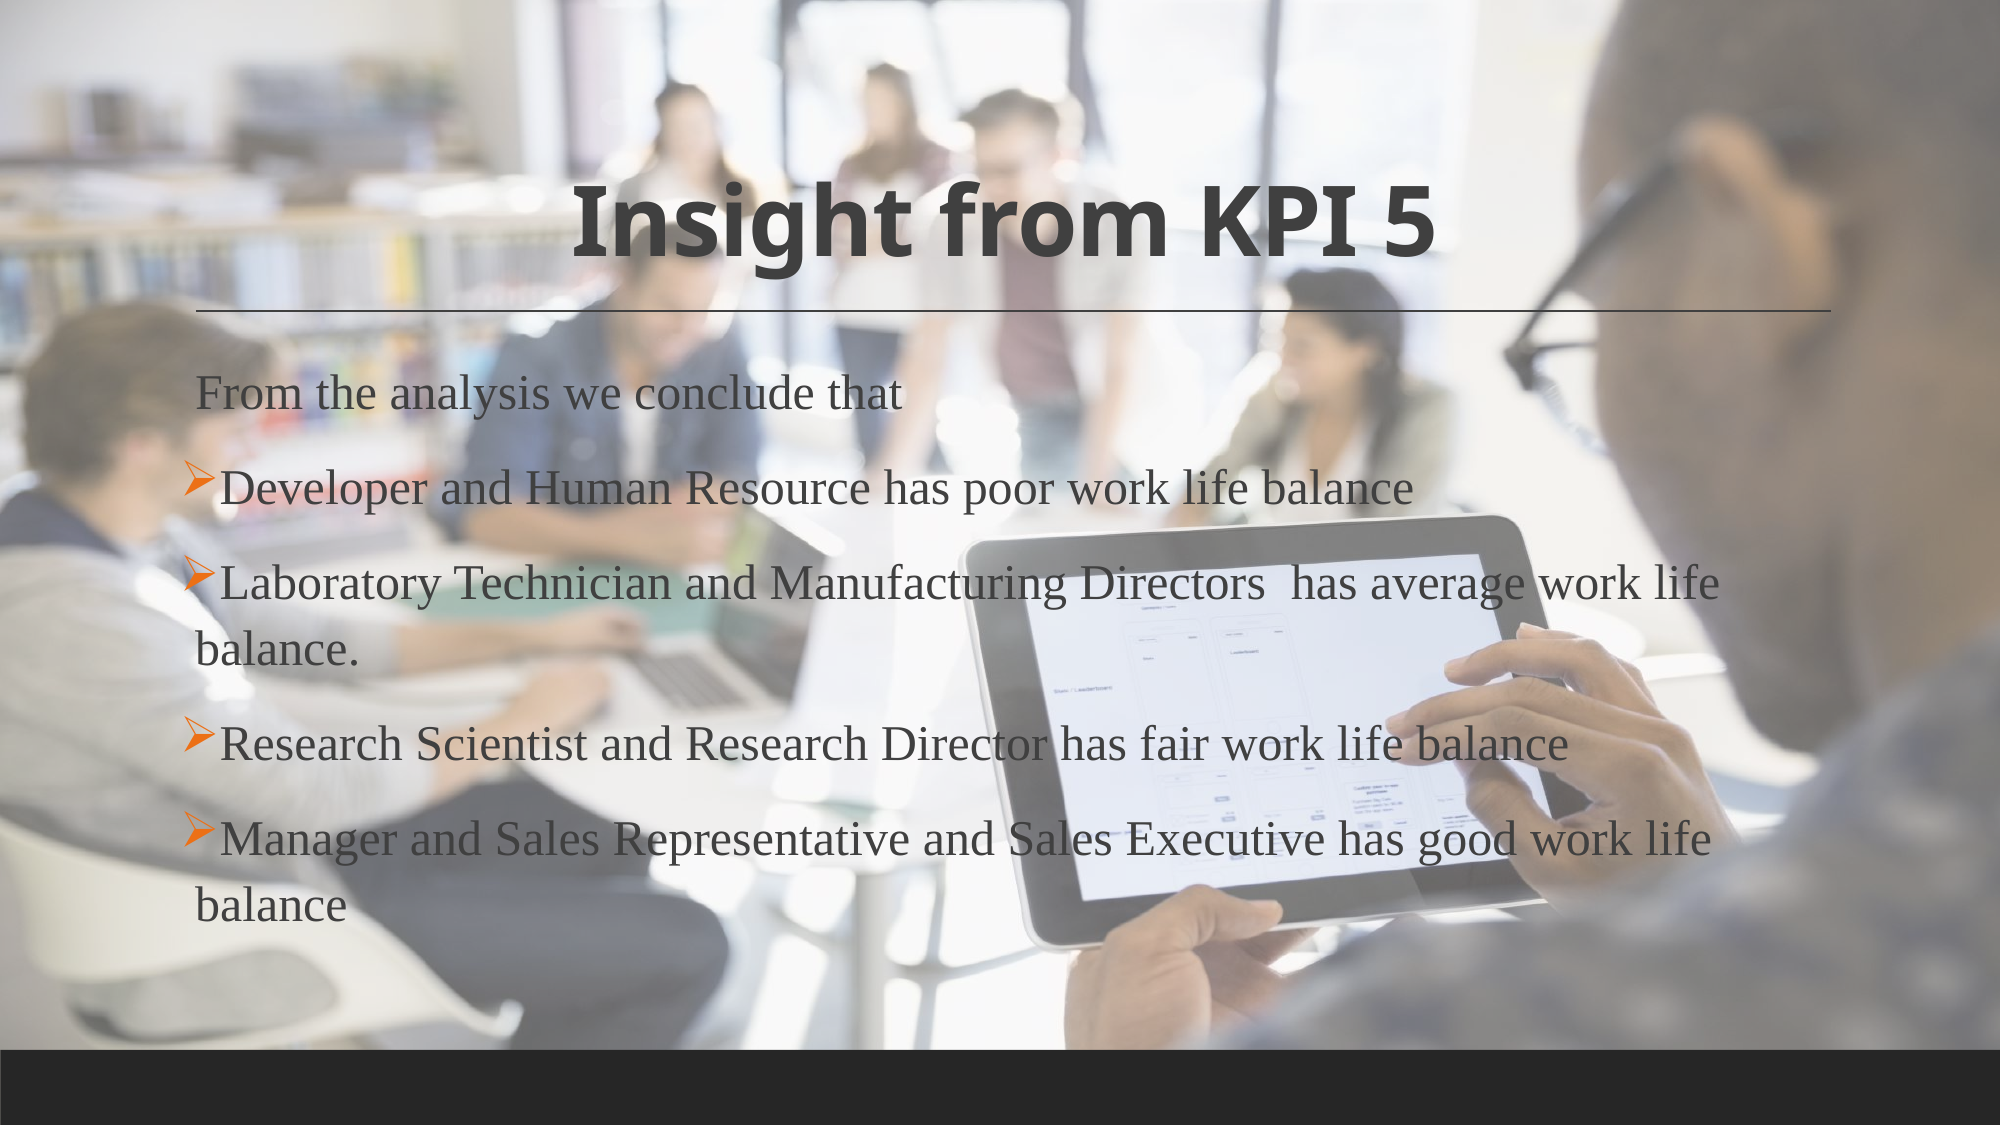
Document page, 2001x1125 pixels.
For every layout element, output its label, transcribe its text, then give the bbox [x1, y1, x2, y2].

list From the analysis we conclude that Developer and Human Resource has poor work life balance Laboratory Technician and Manufacturing Directors has average work life balance. Research Scientist and Research Director has fair work life balance Manager and Sales Representative and Sales Executive has good work life balance [180, 345, 1830, 963]
title Insight from KPI 5 [180, 47, 1830, 285]
